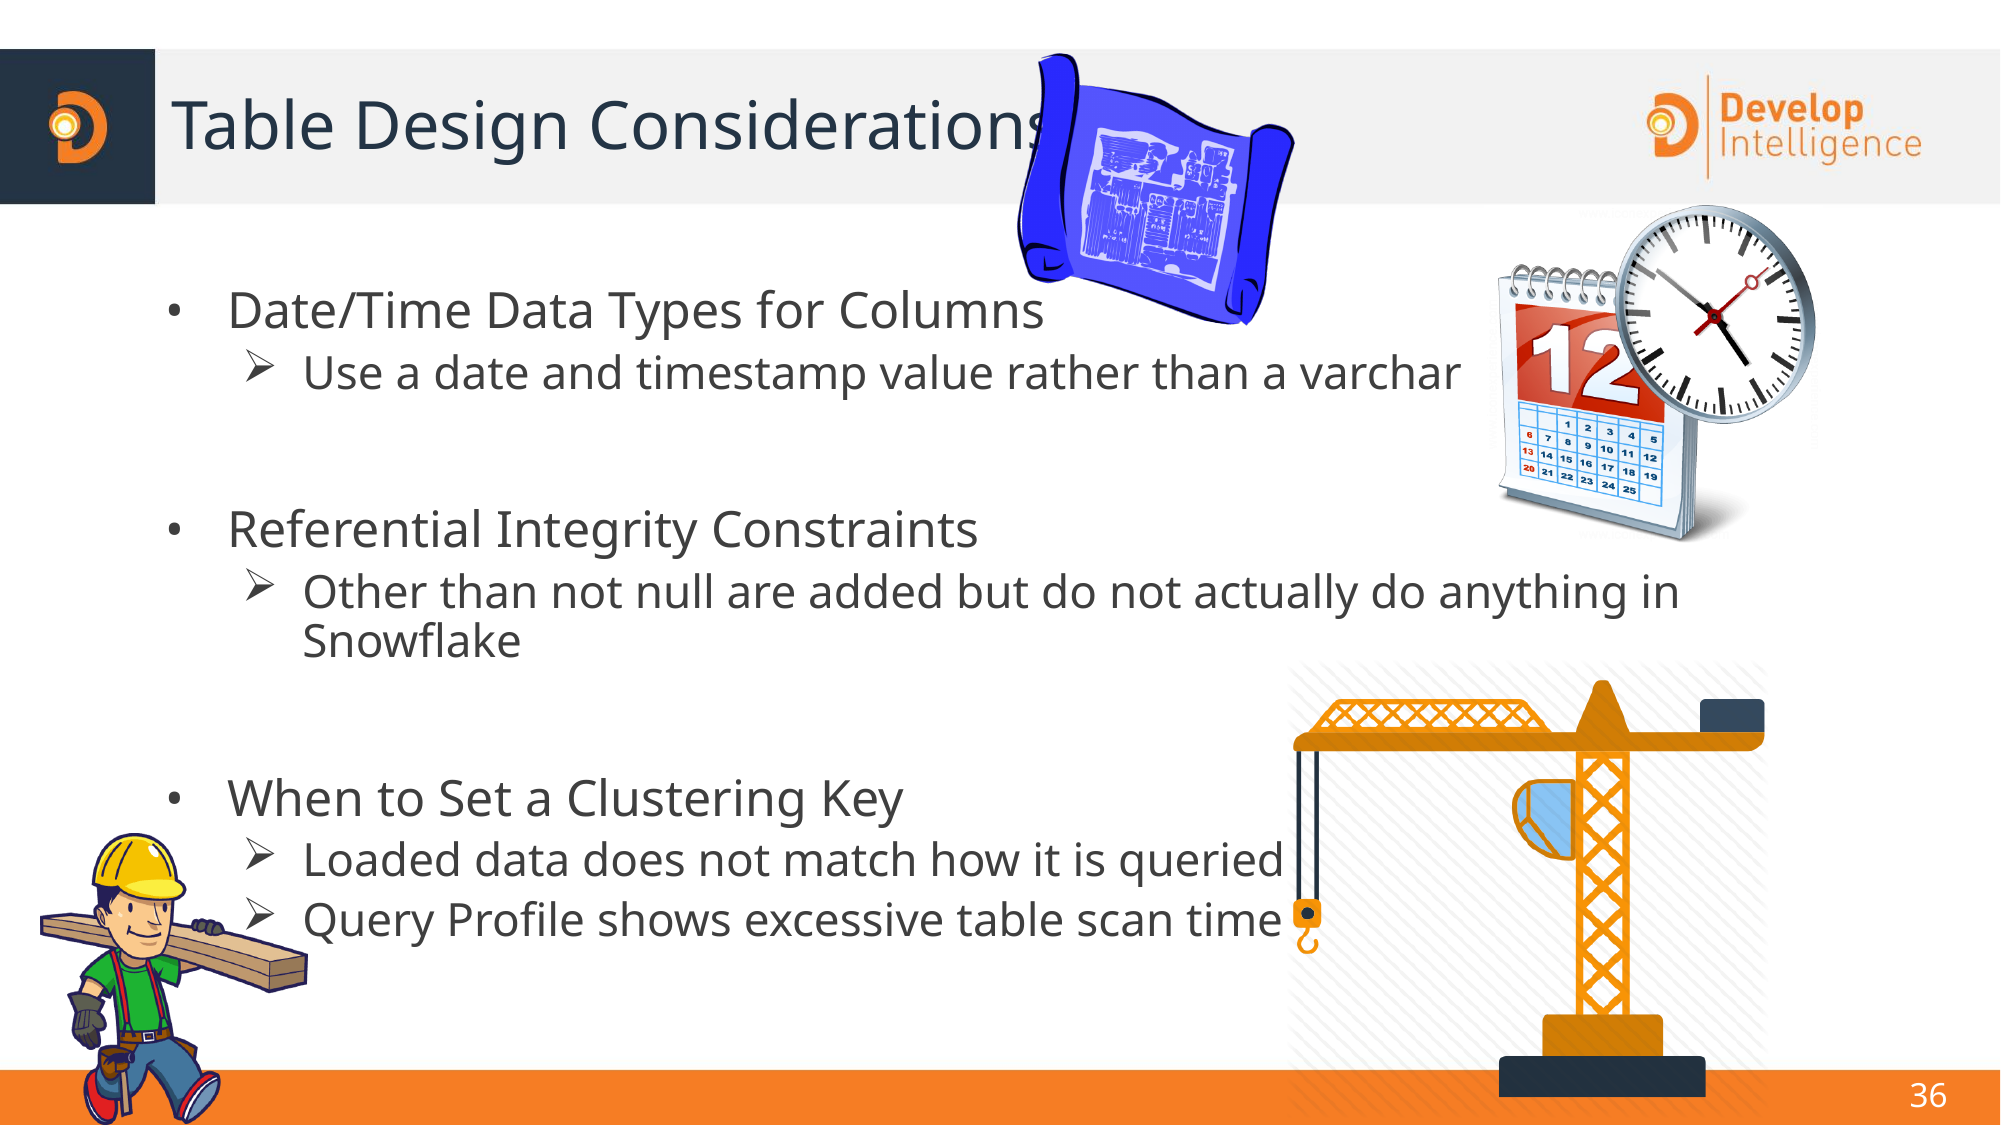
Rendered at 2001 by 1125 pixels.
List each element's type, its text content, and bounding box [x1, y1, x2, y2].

title Table Design Considerations [156, 53, 1039, 203]
picture [0, 0, 2001, 1125]
slide_number 36 [1860, 1072, 1998, 1122]
title Table Design Considerations [1067, 53, 1999, 203]
list Date/Time Data Types for Columns Use a date and timestamp value rather than a varchar Referential Integrity Constraints Other than not null are added but do not actually do anything in Snowflake When to Set a Clustering Key Loaded data does not match how it is queried Query Profile shows excessive table scan time [137, 277, 1863, 1046]
